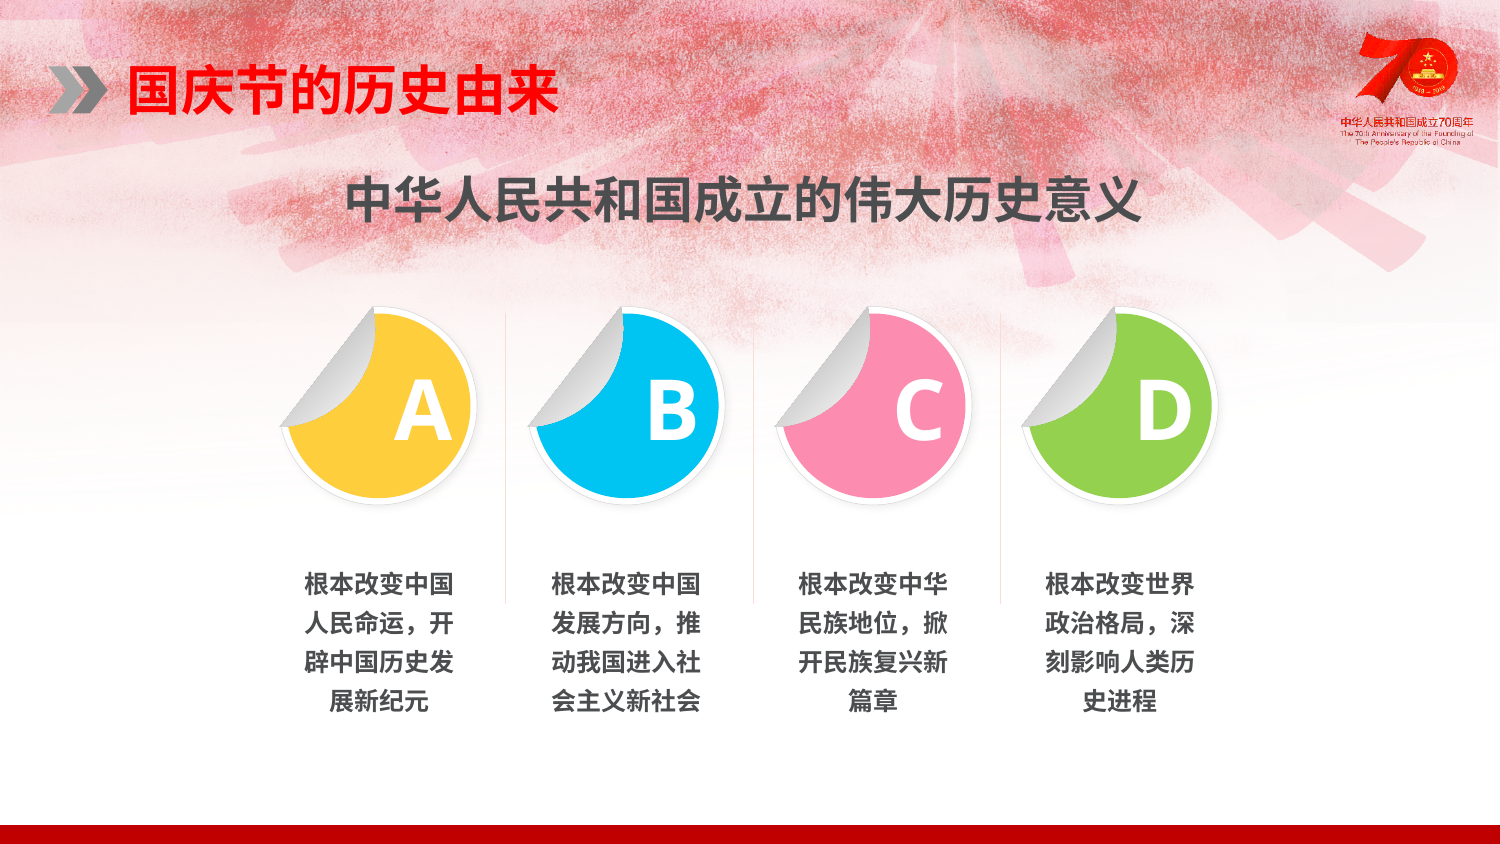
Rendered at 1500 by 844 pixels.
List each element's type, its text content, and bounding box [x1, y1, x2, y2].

text_box D [1029, 313, 1212, 499]
text_box [527, 306, 624, 427]
text_box 根本改变中国人民命运，开辟中国历史发展新纪元 [279, 551, 479, 756]
text_box 根本改变中华民族地位，掀开民族复兴新篇章 [774, 551, 973, 756]
text_box [279, 306, 376, 427]
text_box [776, 306, 972, 505]
text_box 国庆节的历史由来 [112, 48, 609, 144]
text_box 中华人民共和国成立的伟大历史意义 [328, 143, 1179, 236]
text_box B [536, 313, 719, 499]
text_box [281, 306, 477, 505]
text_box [48, 66, 108, 114]
picture [0, 0, 1500, 540]
text_box [774, 306, 870, 427]
text_box C [783, 313, 966, 499]
text_box [529, 306, 726, 505]
text_box A [288, 313, 471, 499]
text_box [1022, 306, 1219, 505]
text_box [1021, 306, 1117, 427]
text_box 根本改变世界政治格局，深刻影响人类历史进程 [1021, 551, 1220, 756]
text_box 根本改变中国发展方向，推动我国进入社会主义新社会 [527, 551, 726, 756]
